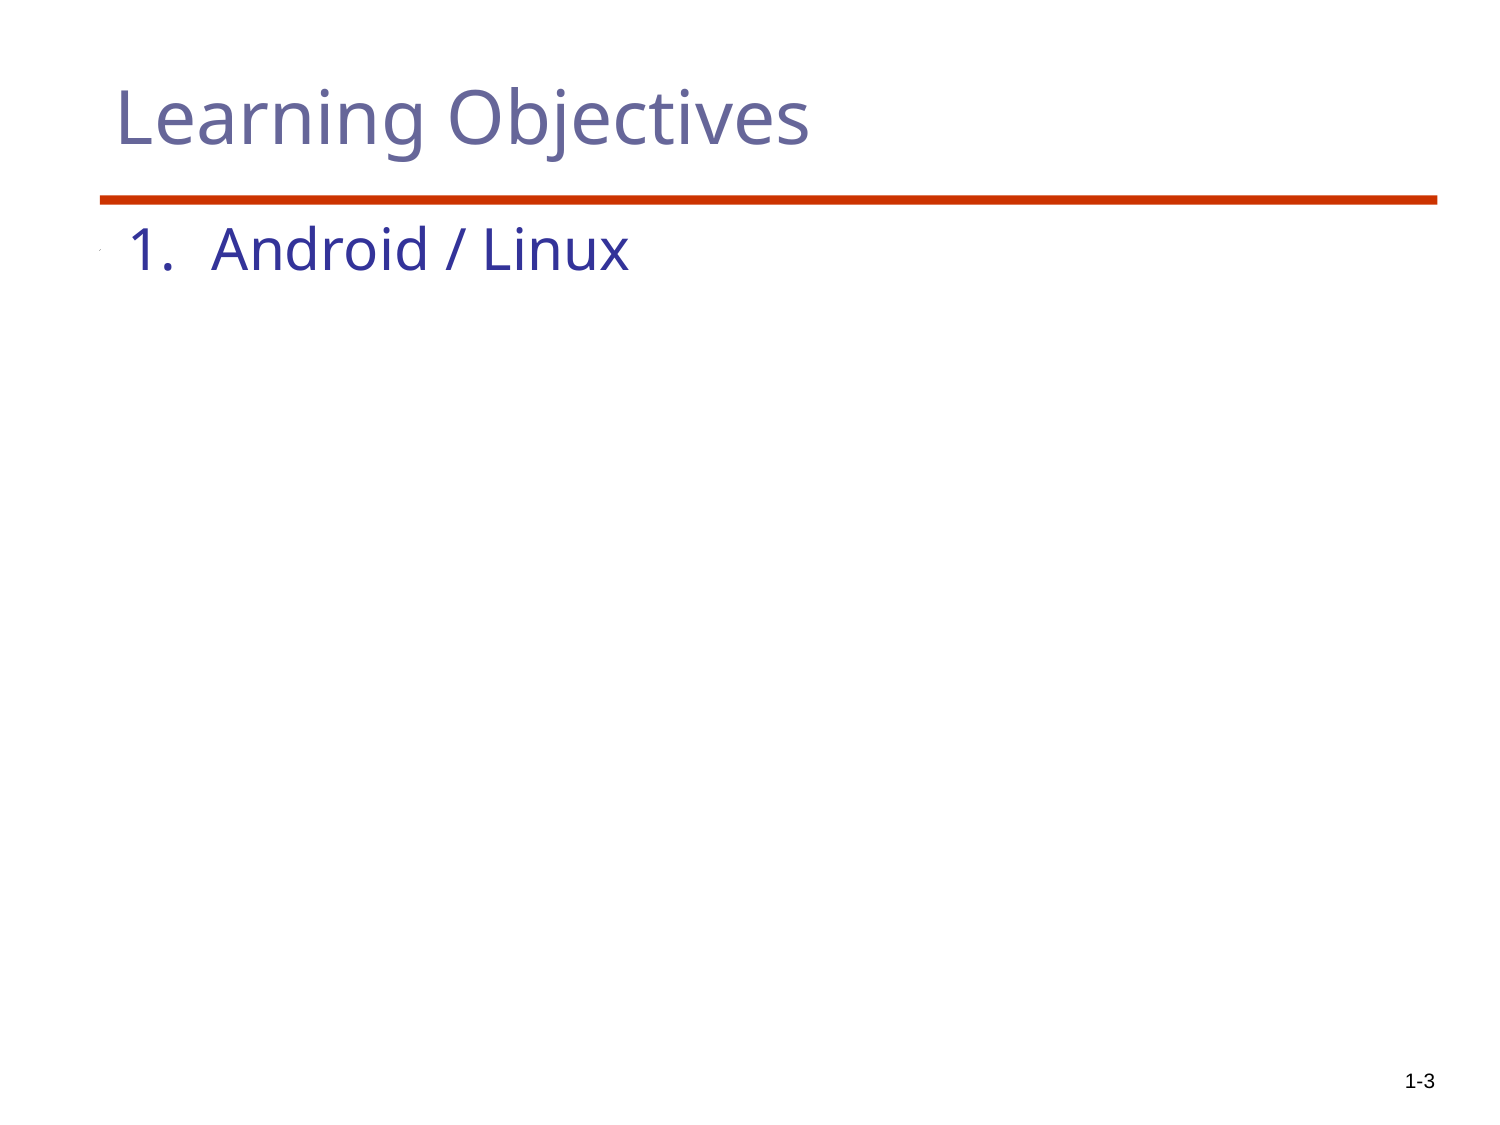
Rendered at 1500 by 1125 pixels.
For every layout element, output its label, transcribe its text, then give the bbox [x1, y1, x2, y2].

list Android / Linux [112, 212, 1450, 1050]
slide_number 1-3 [1137, 1024, 1451, 1101]
title Learning Objectives [99, 62, 1438, 250]
